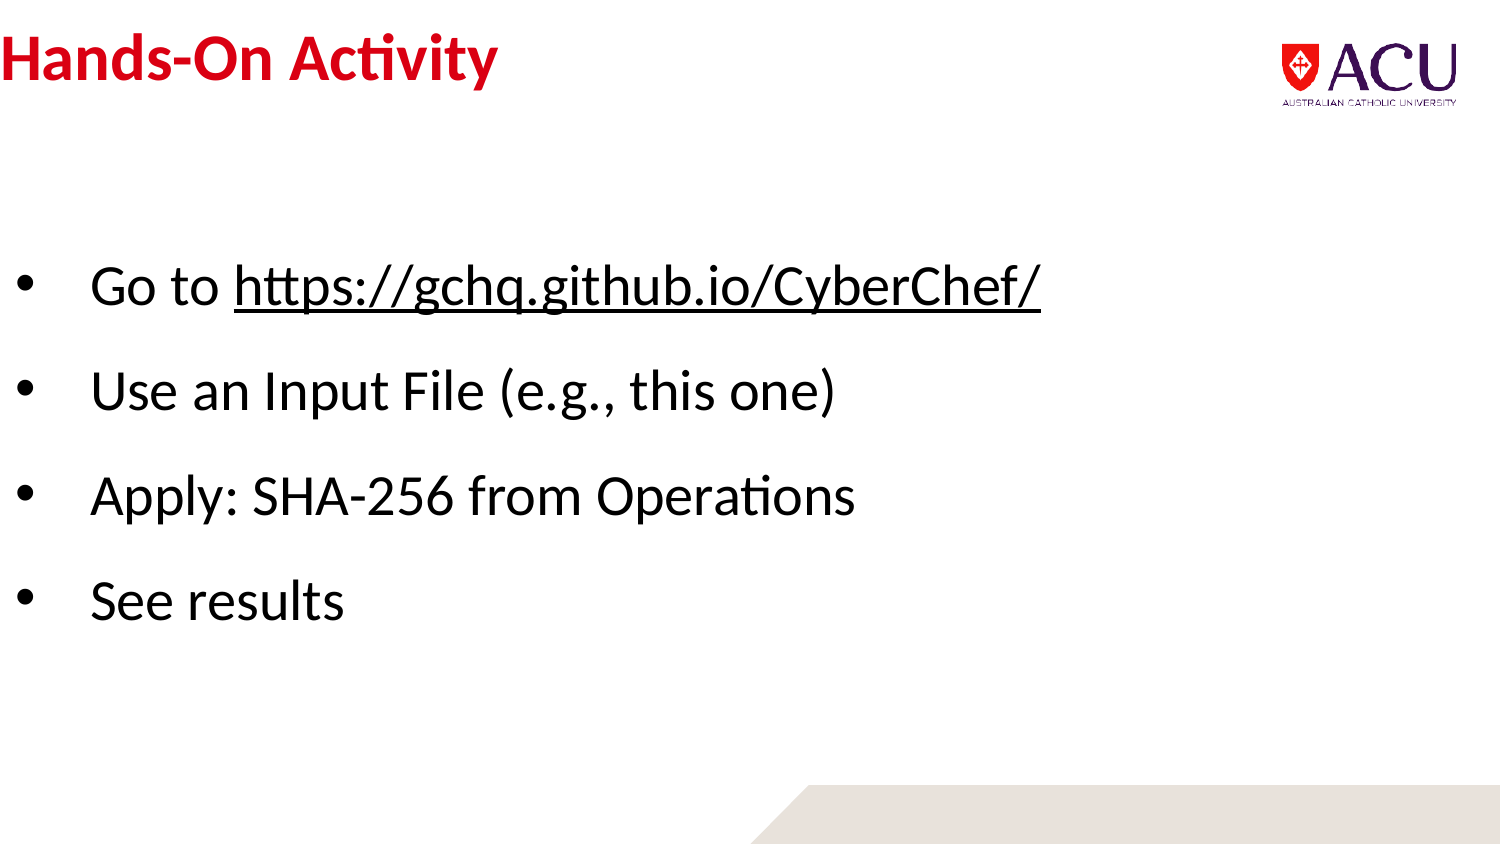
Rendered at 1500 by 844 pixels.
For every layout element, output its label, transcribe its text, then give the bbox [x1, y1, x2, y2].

text_box Go to https://gchq.github.io/CyberChef/ Use an Input File (e.g., this one) Apply: SHA-256 from Operations See results [0, 204, 1500, 640]
picture [1282, 43, 1456, 106]
title Hands-On Activity [0, 0, 1274, 155]
